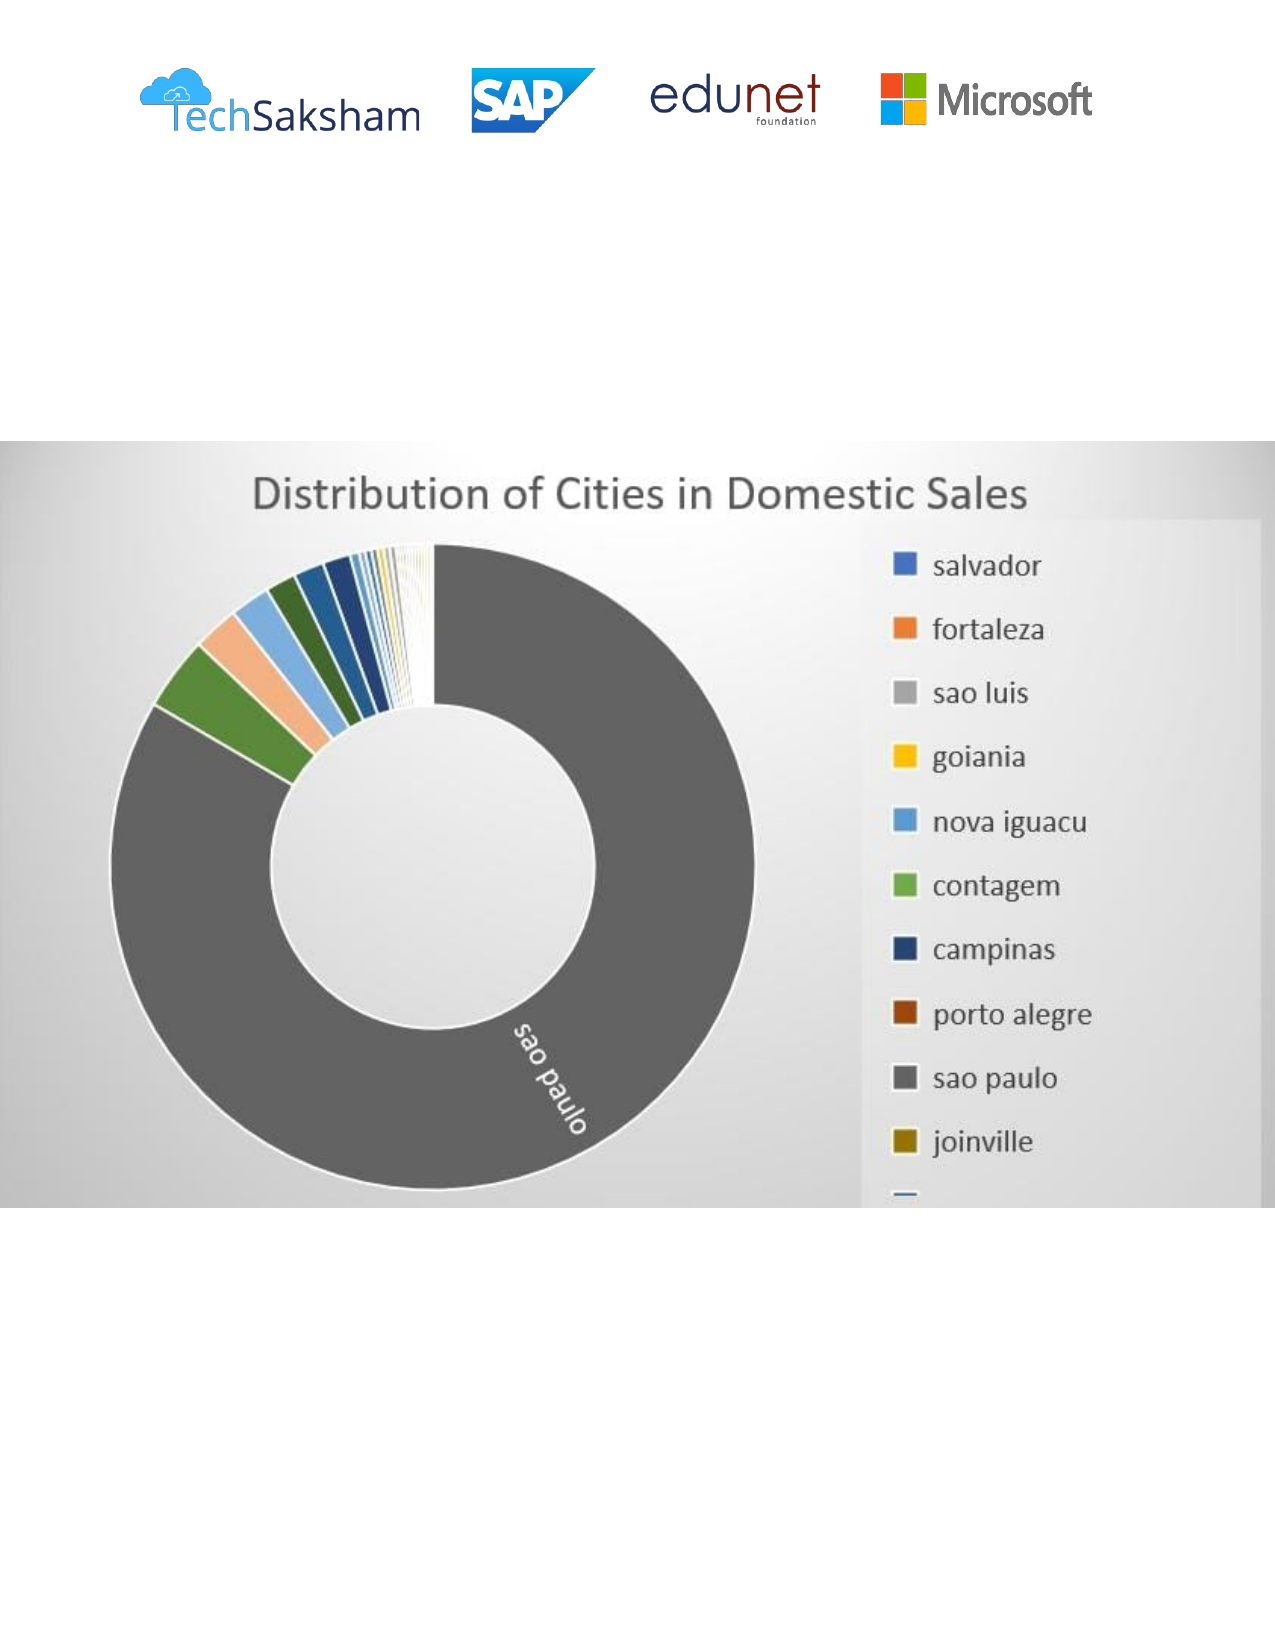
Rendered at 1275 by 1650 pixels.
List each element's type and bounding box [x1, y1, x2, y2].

picture [650, 73, 821, 125]
picture [139, 67, 420, 131]
picture [471, 70, 596, 133]
picture [880, 73, 1092, 125]
picture [0, 441, 1275, 1209]
